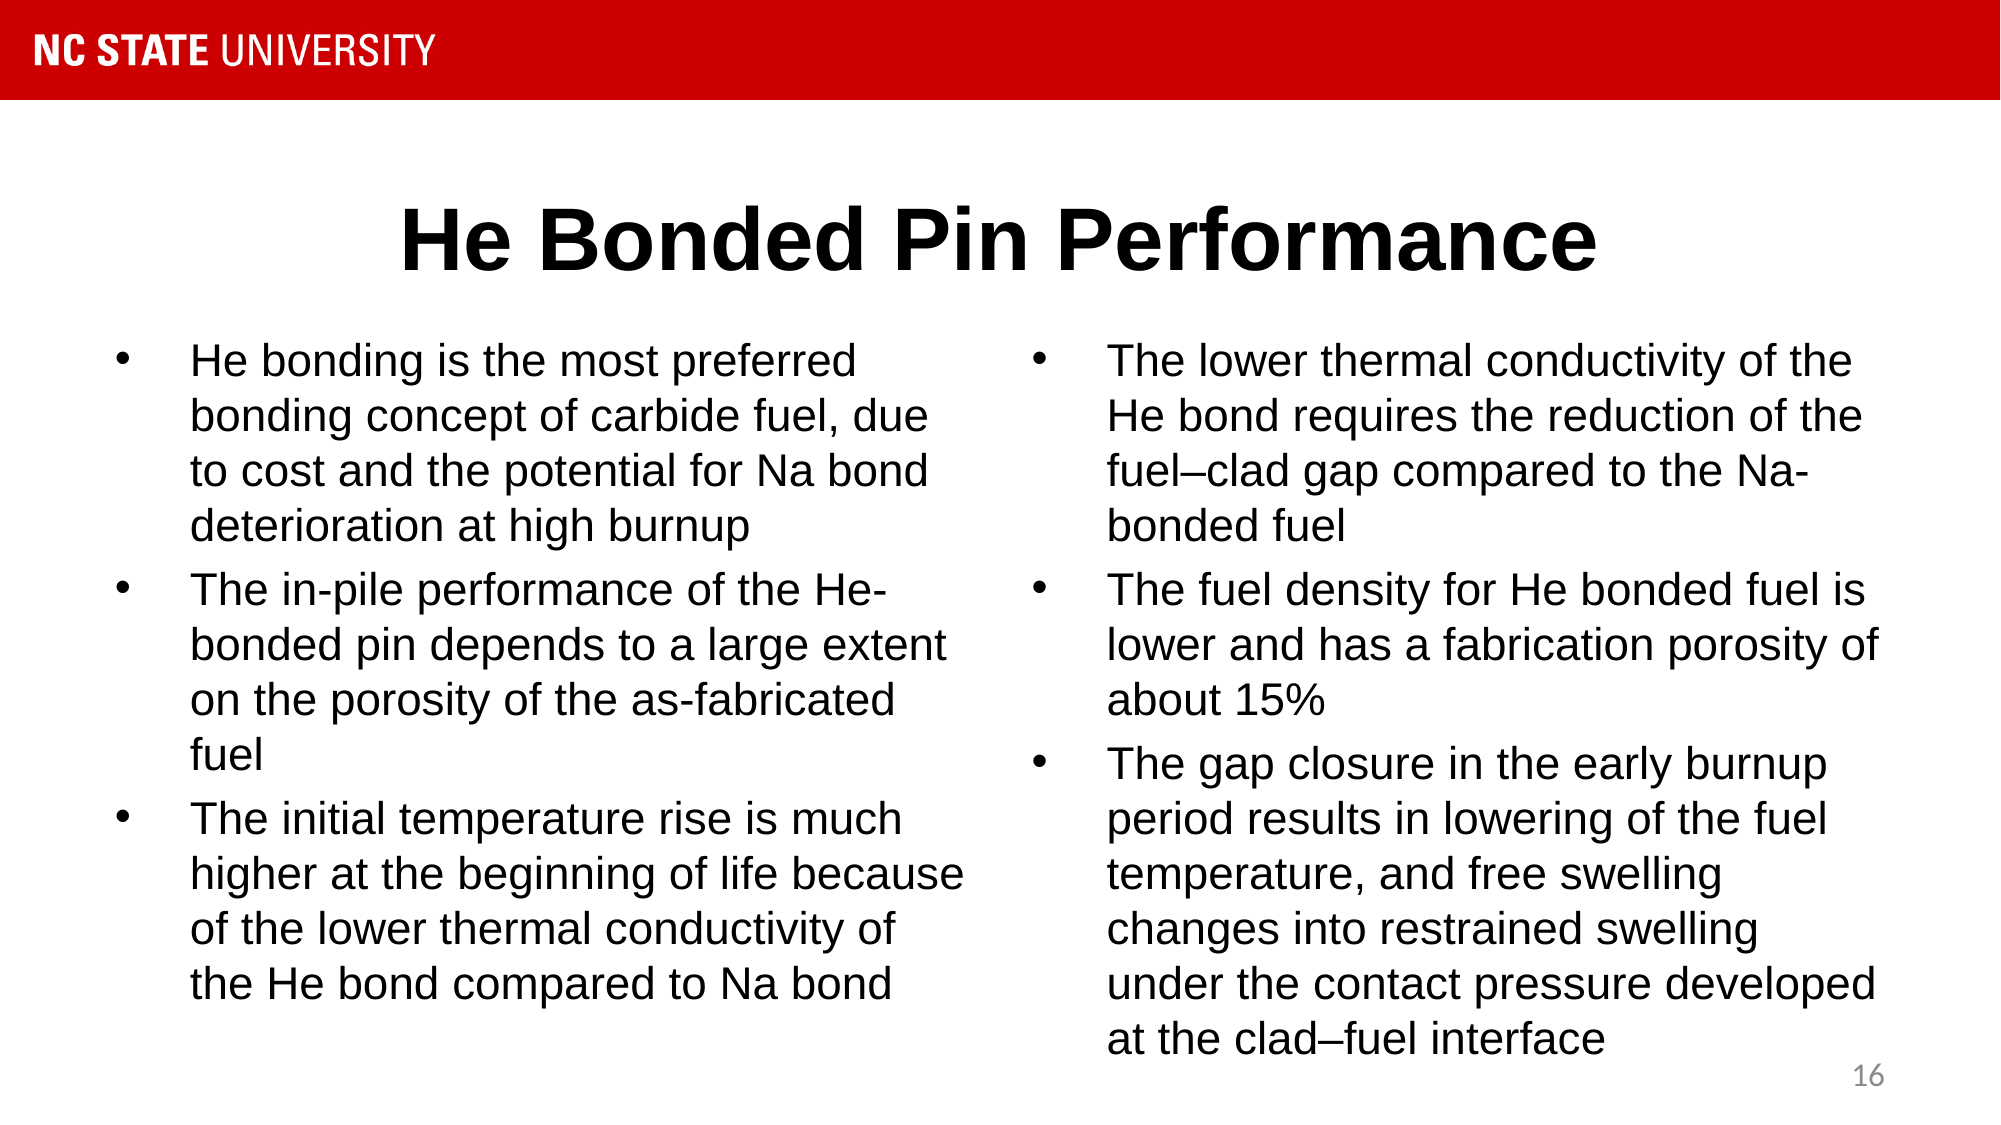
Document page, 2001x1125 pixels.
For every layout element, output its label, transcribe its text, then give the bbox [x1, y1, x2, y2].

title He Bonded Pin Performance [99, 147, 1900, 323]
list He bonding is the most preferred bonding concept of carbide fuel, due to cost and the potential for Na bond deterioration at high burnup The in-pile performance of the He-bonded pin depends to a large extent on the porosity of the as-fabricated fuel The initial temperature rise is much higher at the beginning of life because of the lower thermal conductivity of the He bond compared to Na bond [99, 322, 984, 1005]
slide_number 16 [1433, 1042, 1900, 1103]
picture [0, 0, 2001, 100]
list The lower thermal conductivity of the He bond requires the reduction of the fuel–clad gap compared to the Na-bonded fuel The fuel density for He bonded fuel is lower and has a fabrication porosity of about 15% The gap closure in the early burnup period results in lowering of the fuel temperature, and free swelling changes into restrained swelling under the contact pressure developed at the clad–fuel interface [1016, 322, 1900, 1005]
